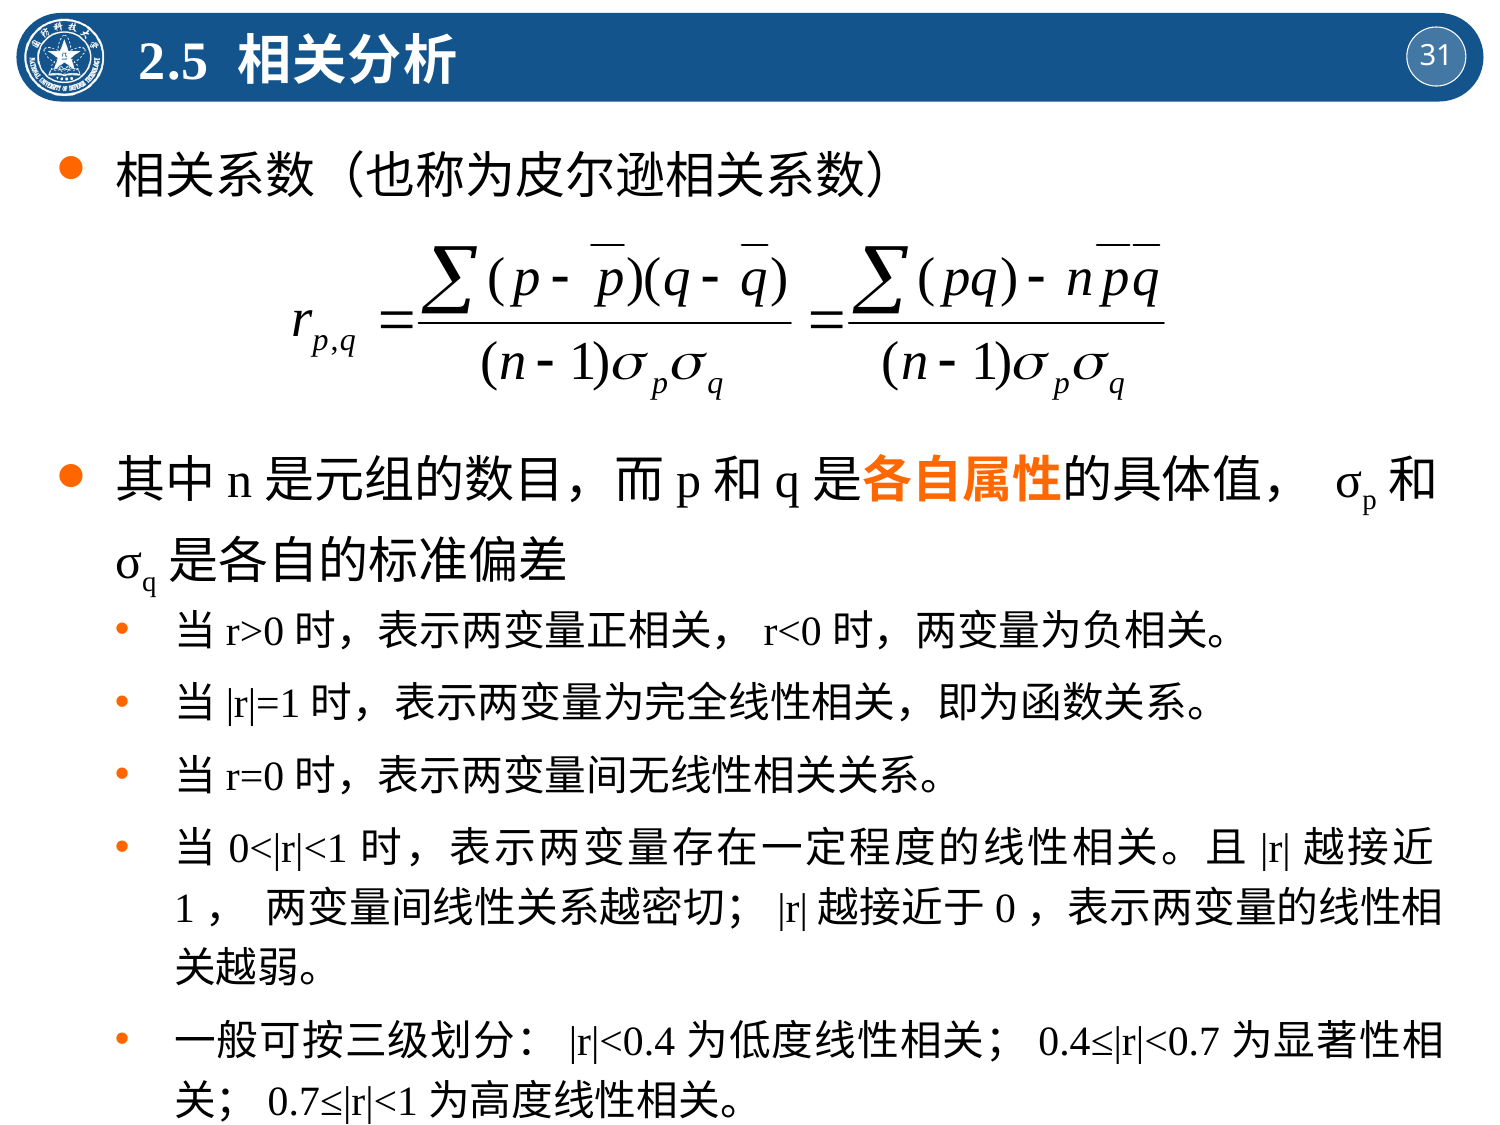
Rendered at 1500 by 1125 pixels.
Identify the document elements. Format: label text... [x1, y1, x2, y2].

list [282, 231, 1178, 410]
picture [16, 9, 111, 104]
list 相关系数（也称为皮尔逊相关系数） 其中n是元组的数目，而p和q是各自属性的具体值， σp和σq是各自的标准偏差 [41, 124, 1459, 777]
text_box 当r>0时，表示两变量正相关，r<0时，两变量为负相关。 当|r|=1时，表示两变量为完全线性相关，即为函数关系。 当r=0时，表示两变量间无线性相关关系。 当0<|r|<1时，表示两变量存在一定程度的线性相关。且|r|越接近1， 两变量间线性关系越密切；|r|越接近于0，表示两变量的线性相关越弱。 一般可按三级划分：|r|<0.4为低度线性相关；0.4≤|r|<0.7为显著性相关；0.7≤|r|<1为高度线性相关。 [100, 586, 1459, 1125]
text_box 2.5 相关分析 [123, 17, 1337, 98]
